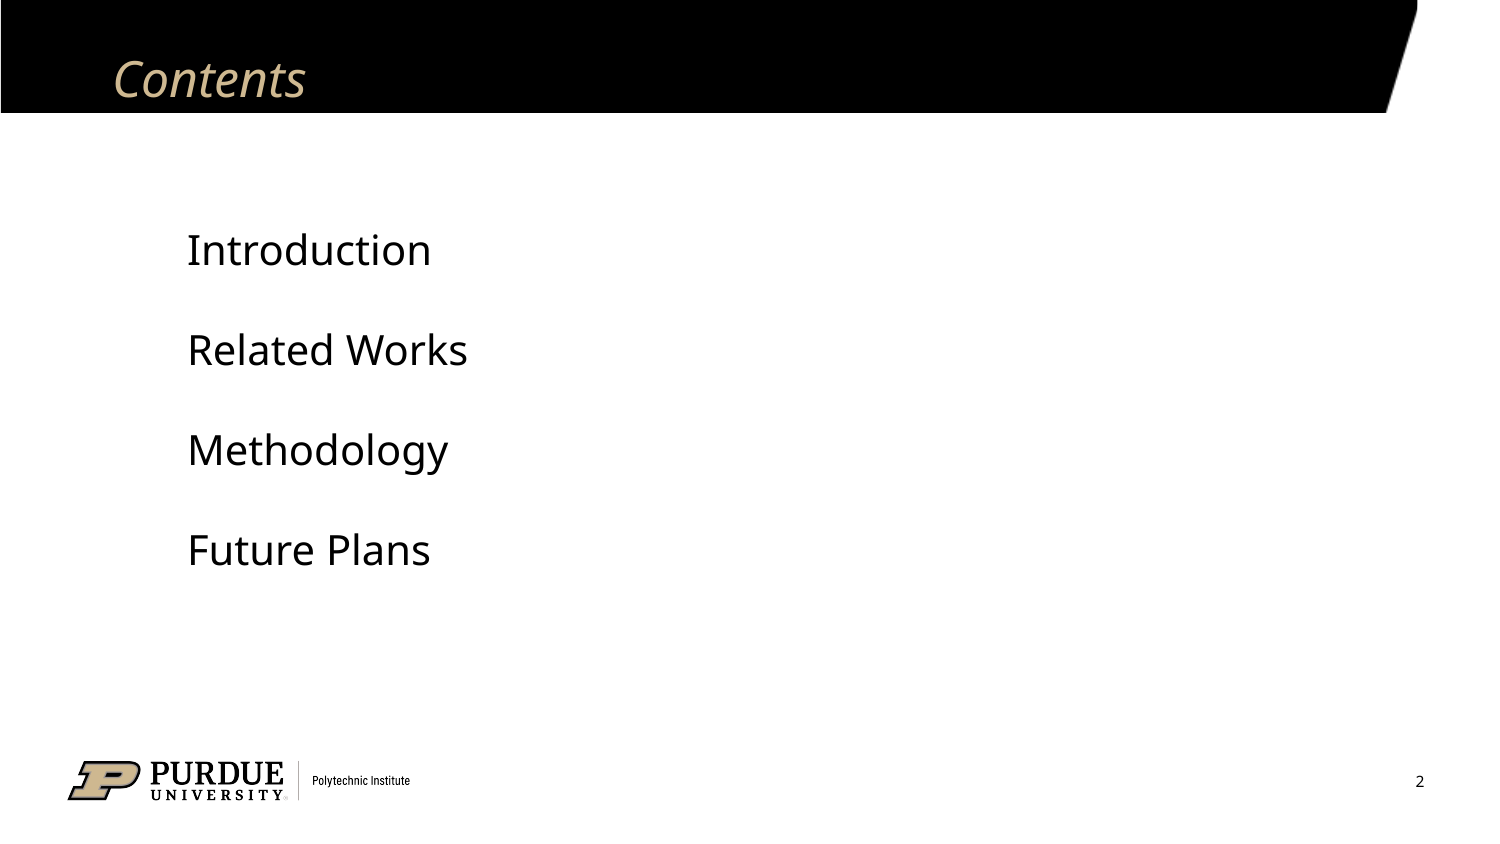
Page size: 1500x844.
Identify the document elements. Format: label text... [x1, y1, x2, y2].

slide_number 2 [1390, 760, 1451, 806]
picture [67, 759, 478, 803]
list Introduction Related Works Methodology Future Plans [112, 173, 1354, 672]
title Contents [109, 51, 1393, 112]
